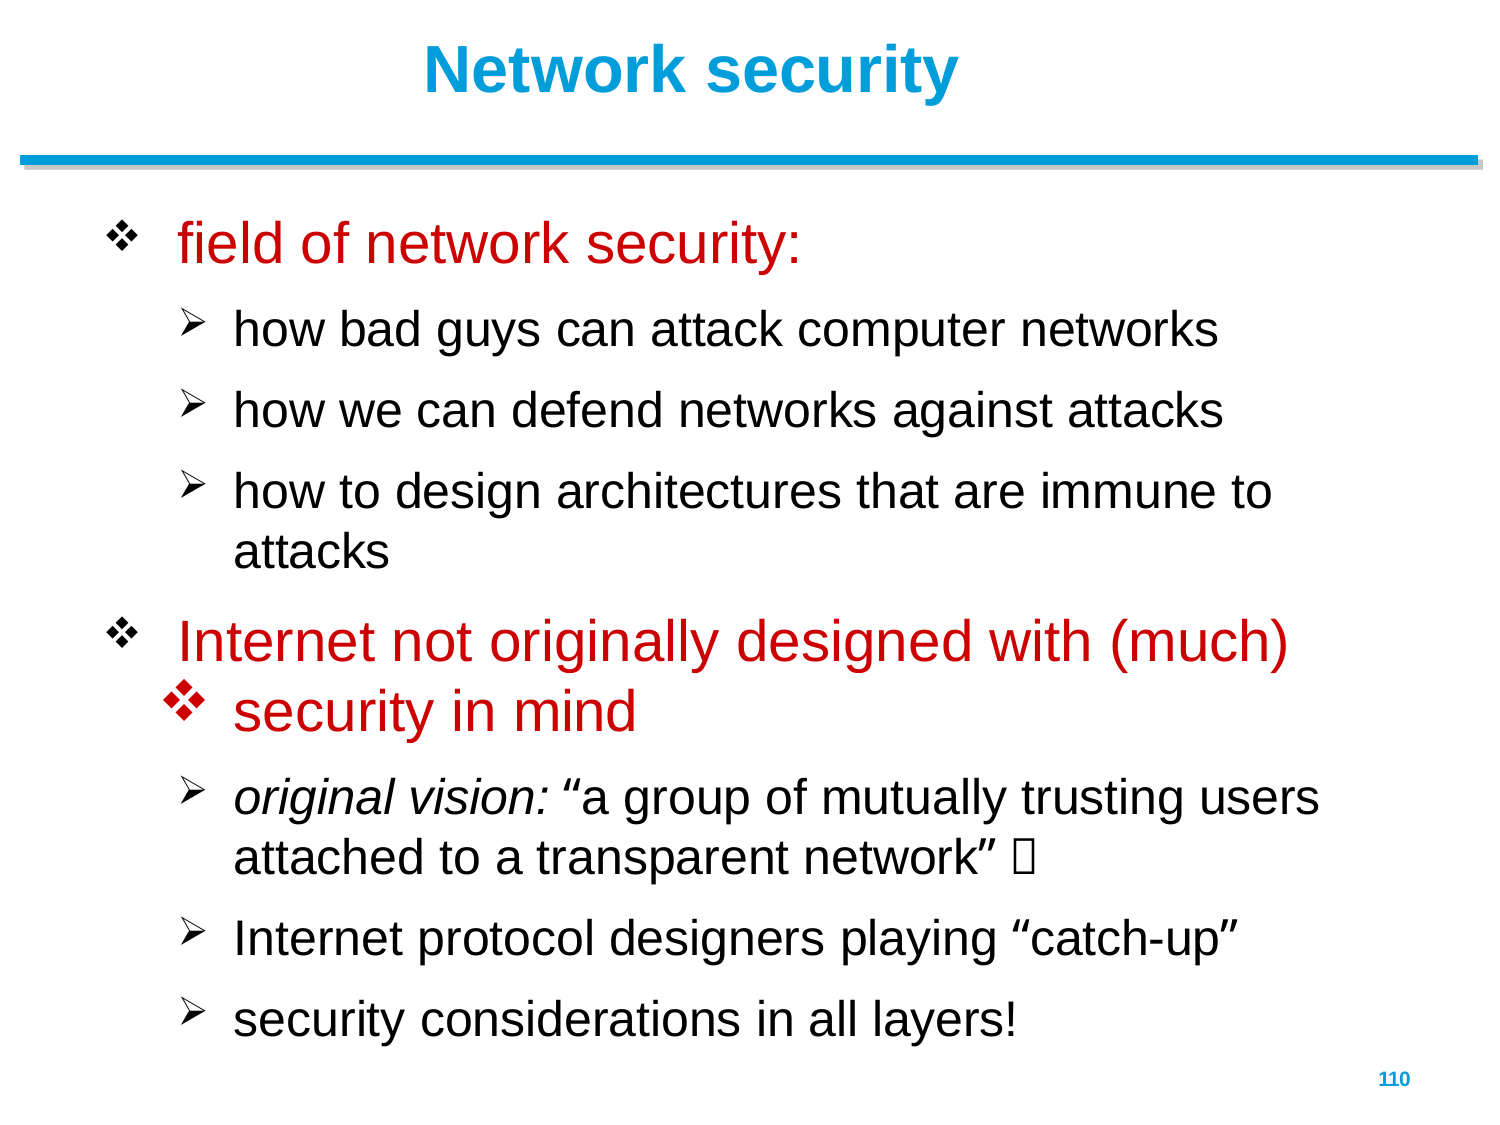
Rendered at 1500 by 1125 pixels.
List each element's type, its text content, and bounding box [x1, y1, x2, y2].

title Network security [13, 23, 1487, 214]
slide_number 110 [1372, 1065, 1422, 1125]
text_box field of network security: how bad guys can attack computer networks how we can defend networks against attacks how to design architectures that are immune to attacks Internet not originally designed with (much) security in mind original vision: “a group of mutually trusting users attached to a transparent network”  Internet protocol designers playing “catch-up” security considerations in all layers! [100, 178, 1439, 1047]
